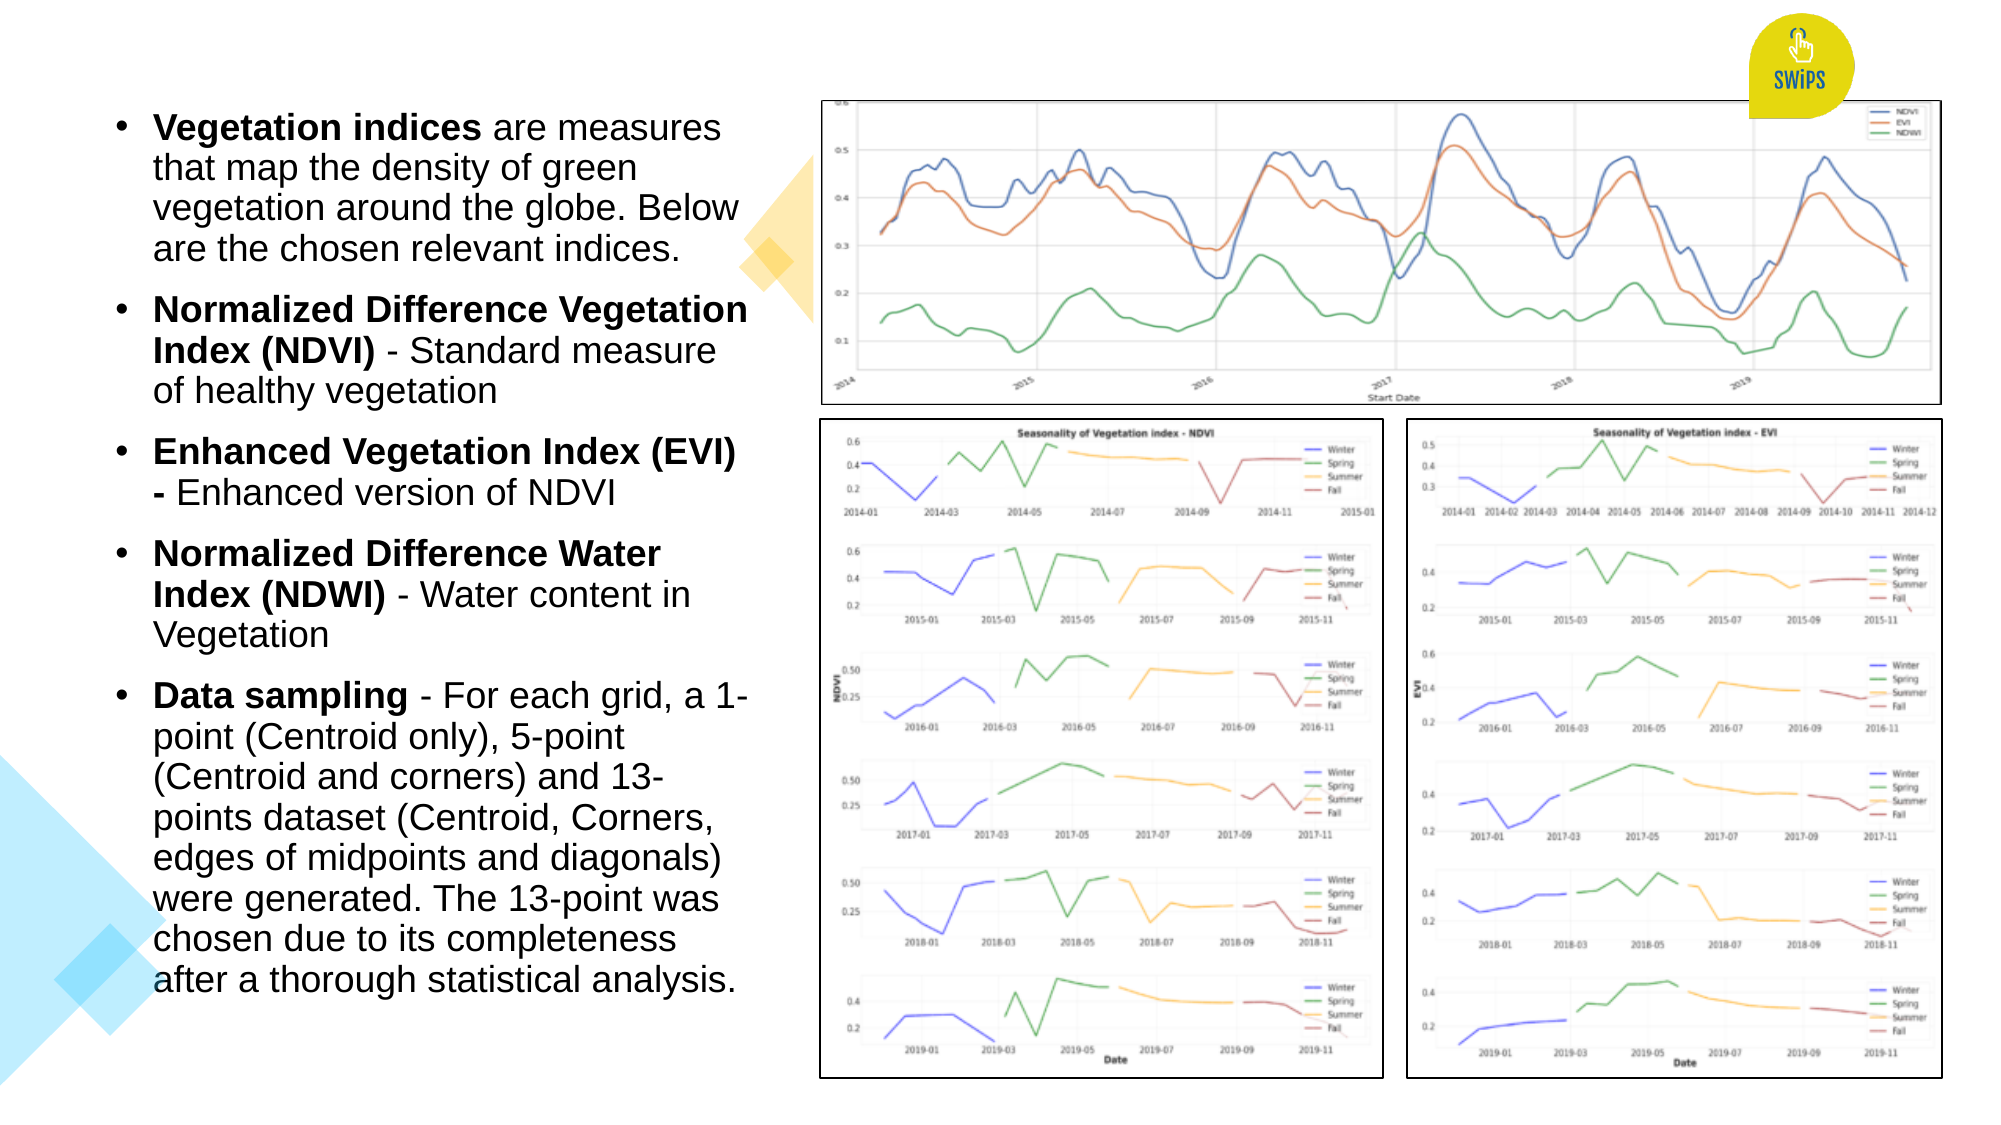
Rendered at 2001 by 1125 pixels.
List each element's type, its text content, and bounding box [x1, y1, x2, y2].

picture [821, 419, 1382, 1077]
picture [821, 7, 1942, 405]
picture [1407, 419, 1942, 1077]
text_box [735, 169, 821, 309]
list Vegetation indices are measures that map the density of green vegetation around the globe. Below are the chosen relevant indices. Normalized Difference Vegetation Index (NDVI) - Standard measure of healthy vegetation Enhanced Vegetation Index (EVI) - Enhanced version of NDVI Normalized Difference Water Index (NDWI) - Water content in Vegetation Data sampling - For each grid, a 1-point (Centroid only), 5-point (Centroid and corners) and 13-points dataset (Centroid, Corners, edges of midpoints and diagonals) were generated. The 13-point was chosen due to its completeness after a thorough statistical analysis. [100, 100, 769, 821]
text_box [0, 754, 167, 1086]
